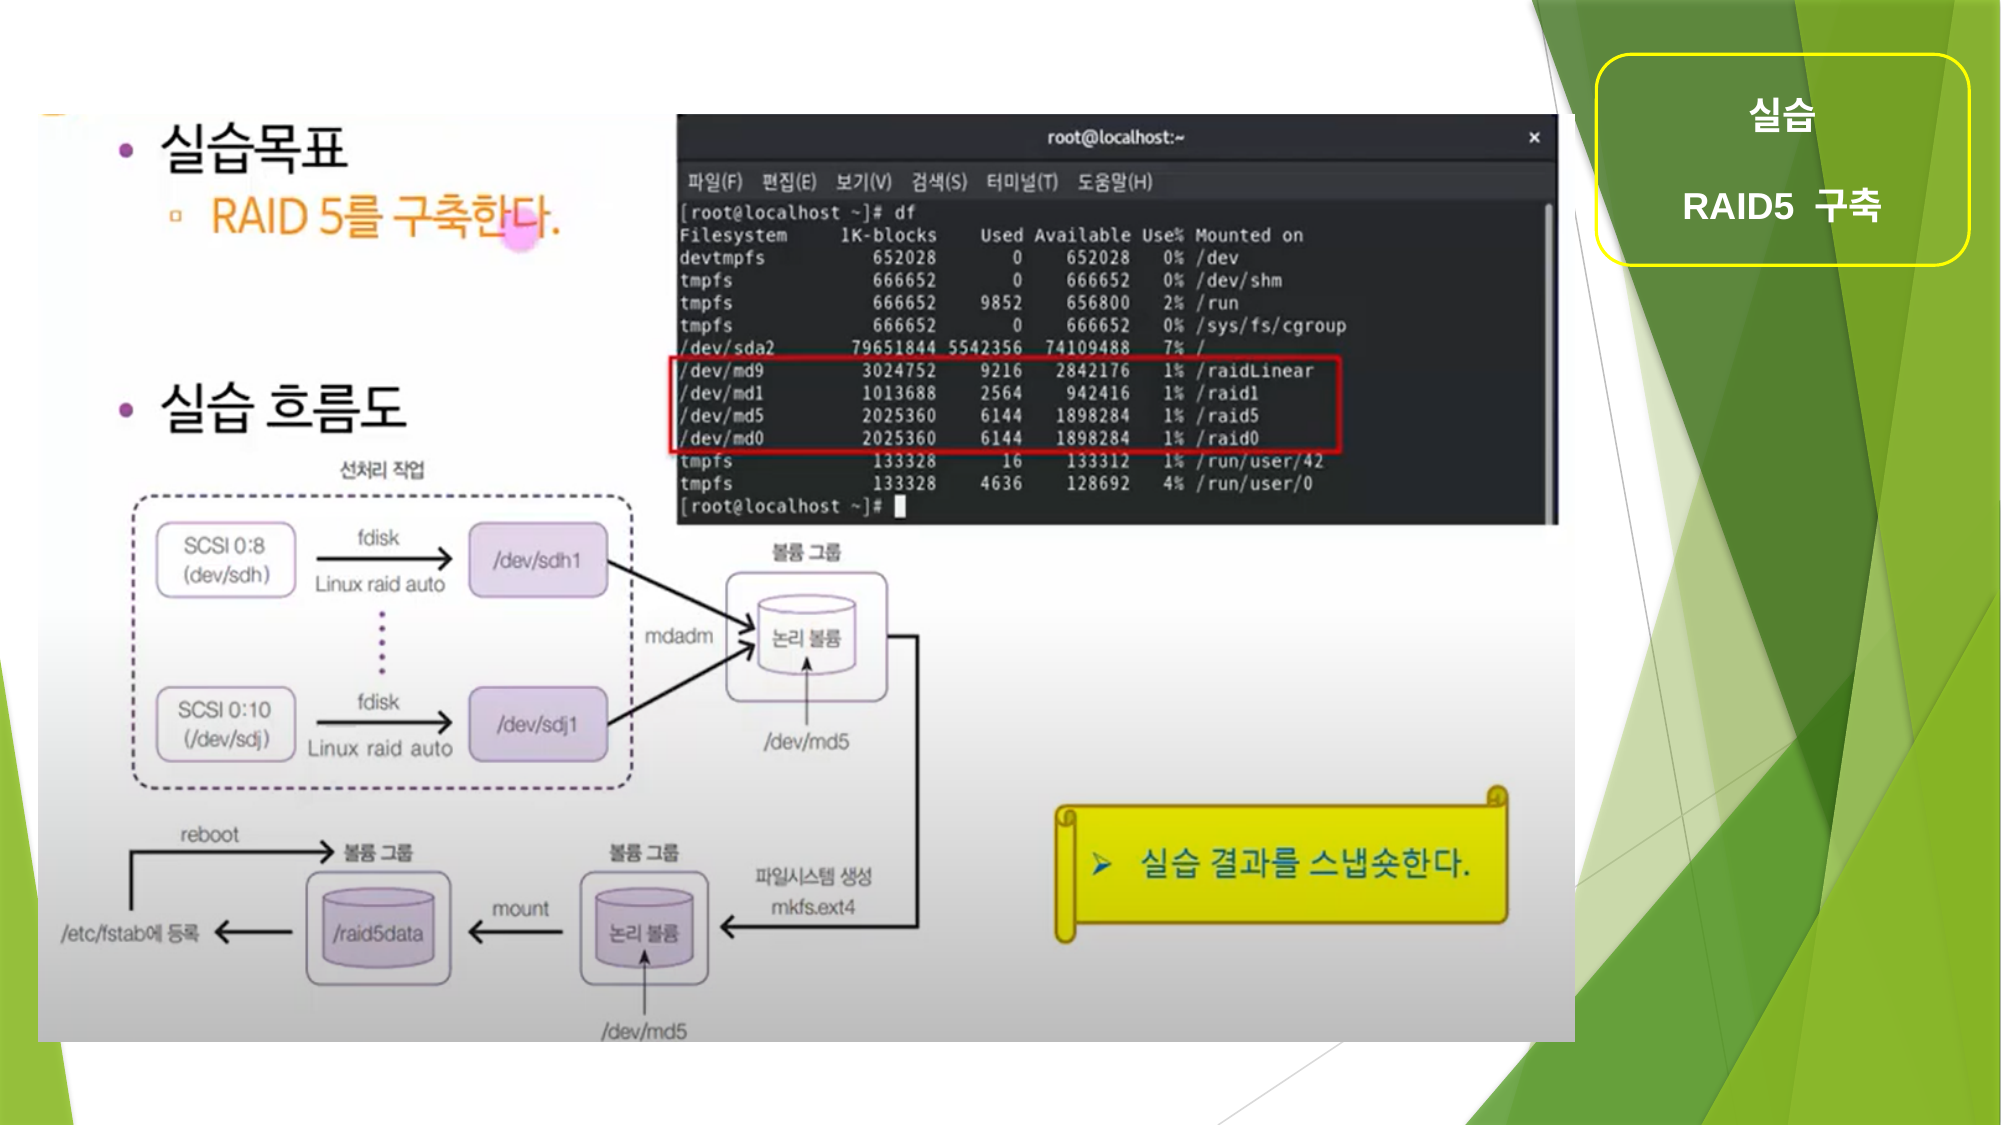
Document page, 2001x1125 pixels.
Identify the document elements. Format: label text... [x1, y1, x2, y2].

picture [38, 113, 1576, 1043]
text_box 실습 RAID5 구축 [1594, 52, 1971, 267]
